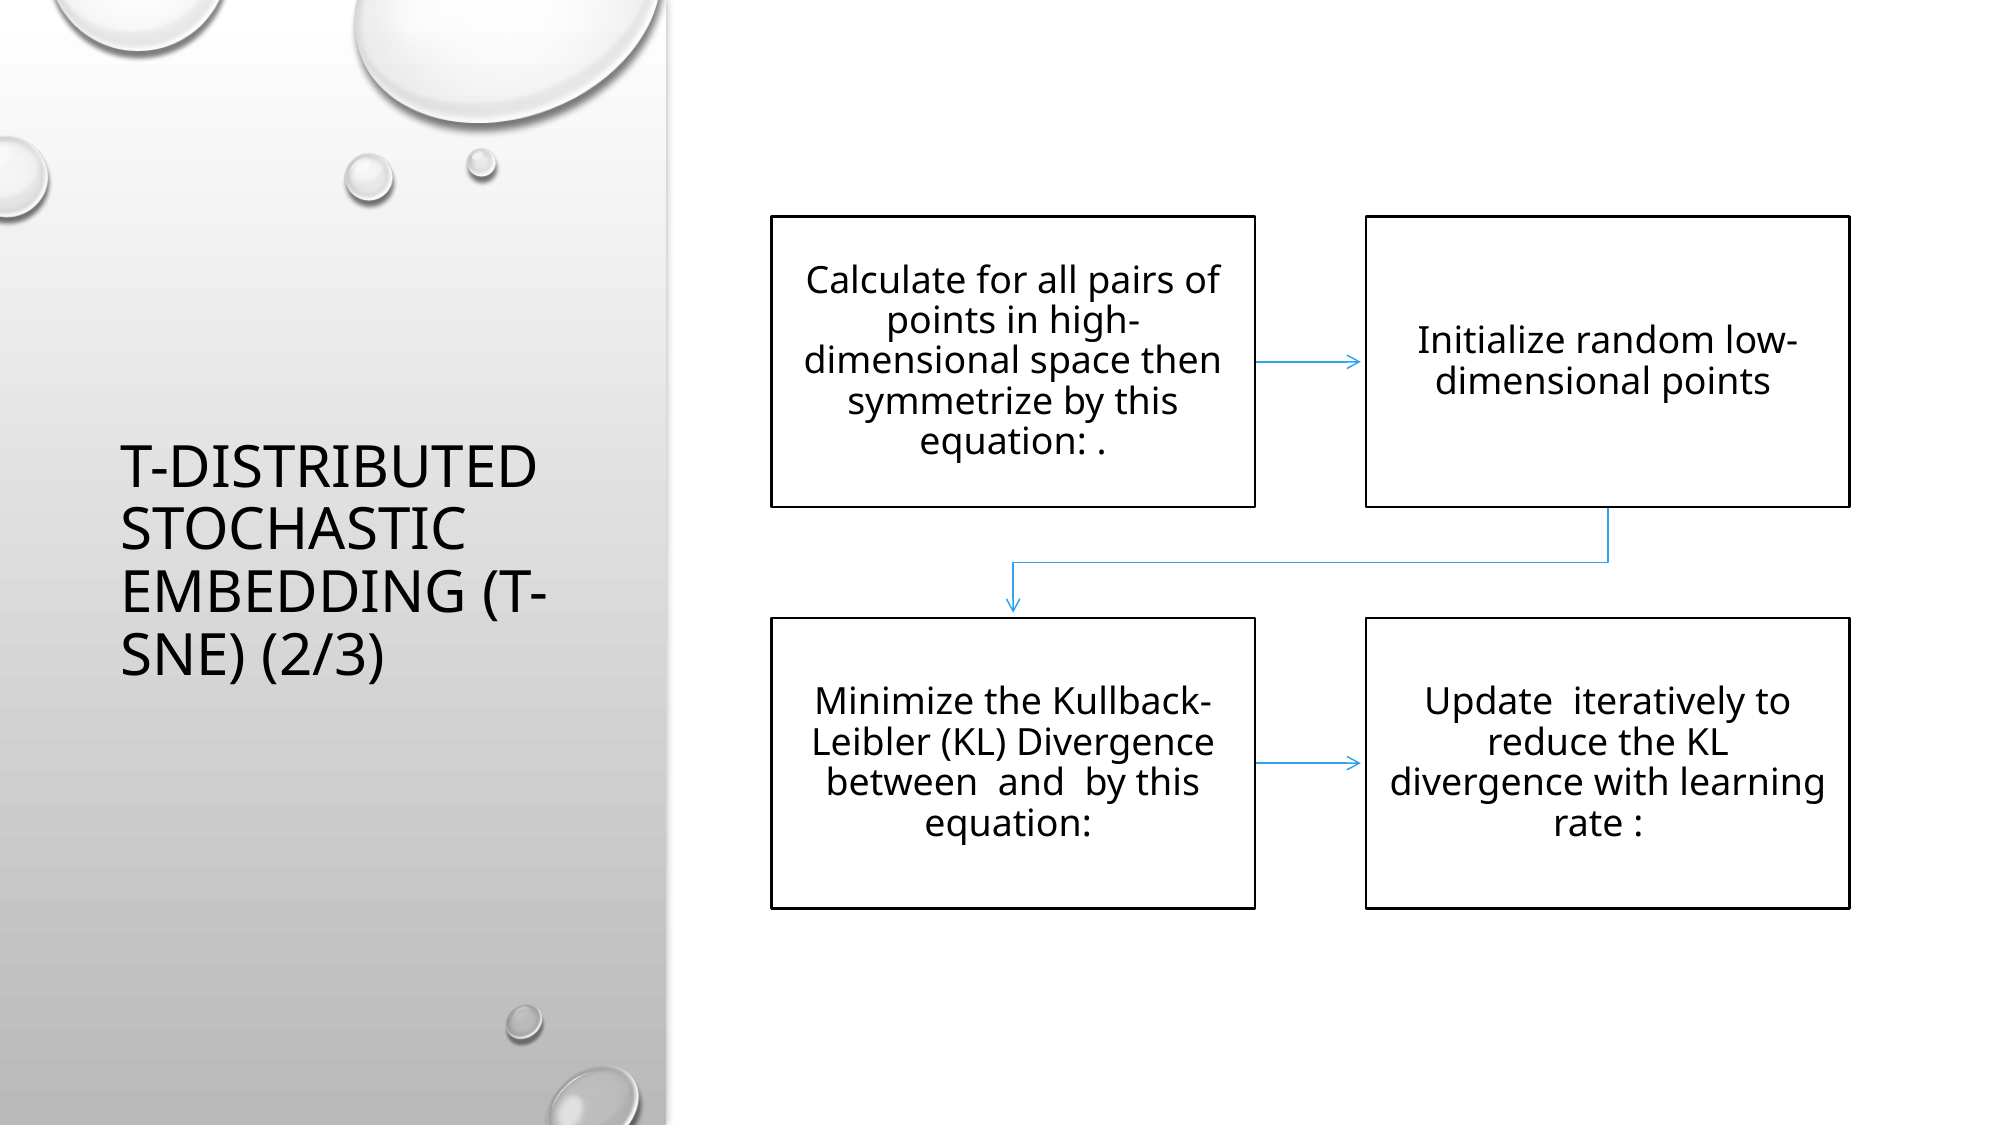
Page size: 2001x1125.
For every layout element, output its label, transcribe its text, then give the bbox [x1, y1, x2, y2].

title t-Distributed Stochastic Embedding (t-SNE) (2/3) [105, 259, 572, 893]
text_box [0, 257, 667, 1125]
picture [0, 0, 667, 249]
text_box [672, 0, 2000, 1125]
picture [225, 977, 652, 1125]
